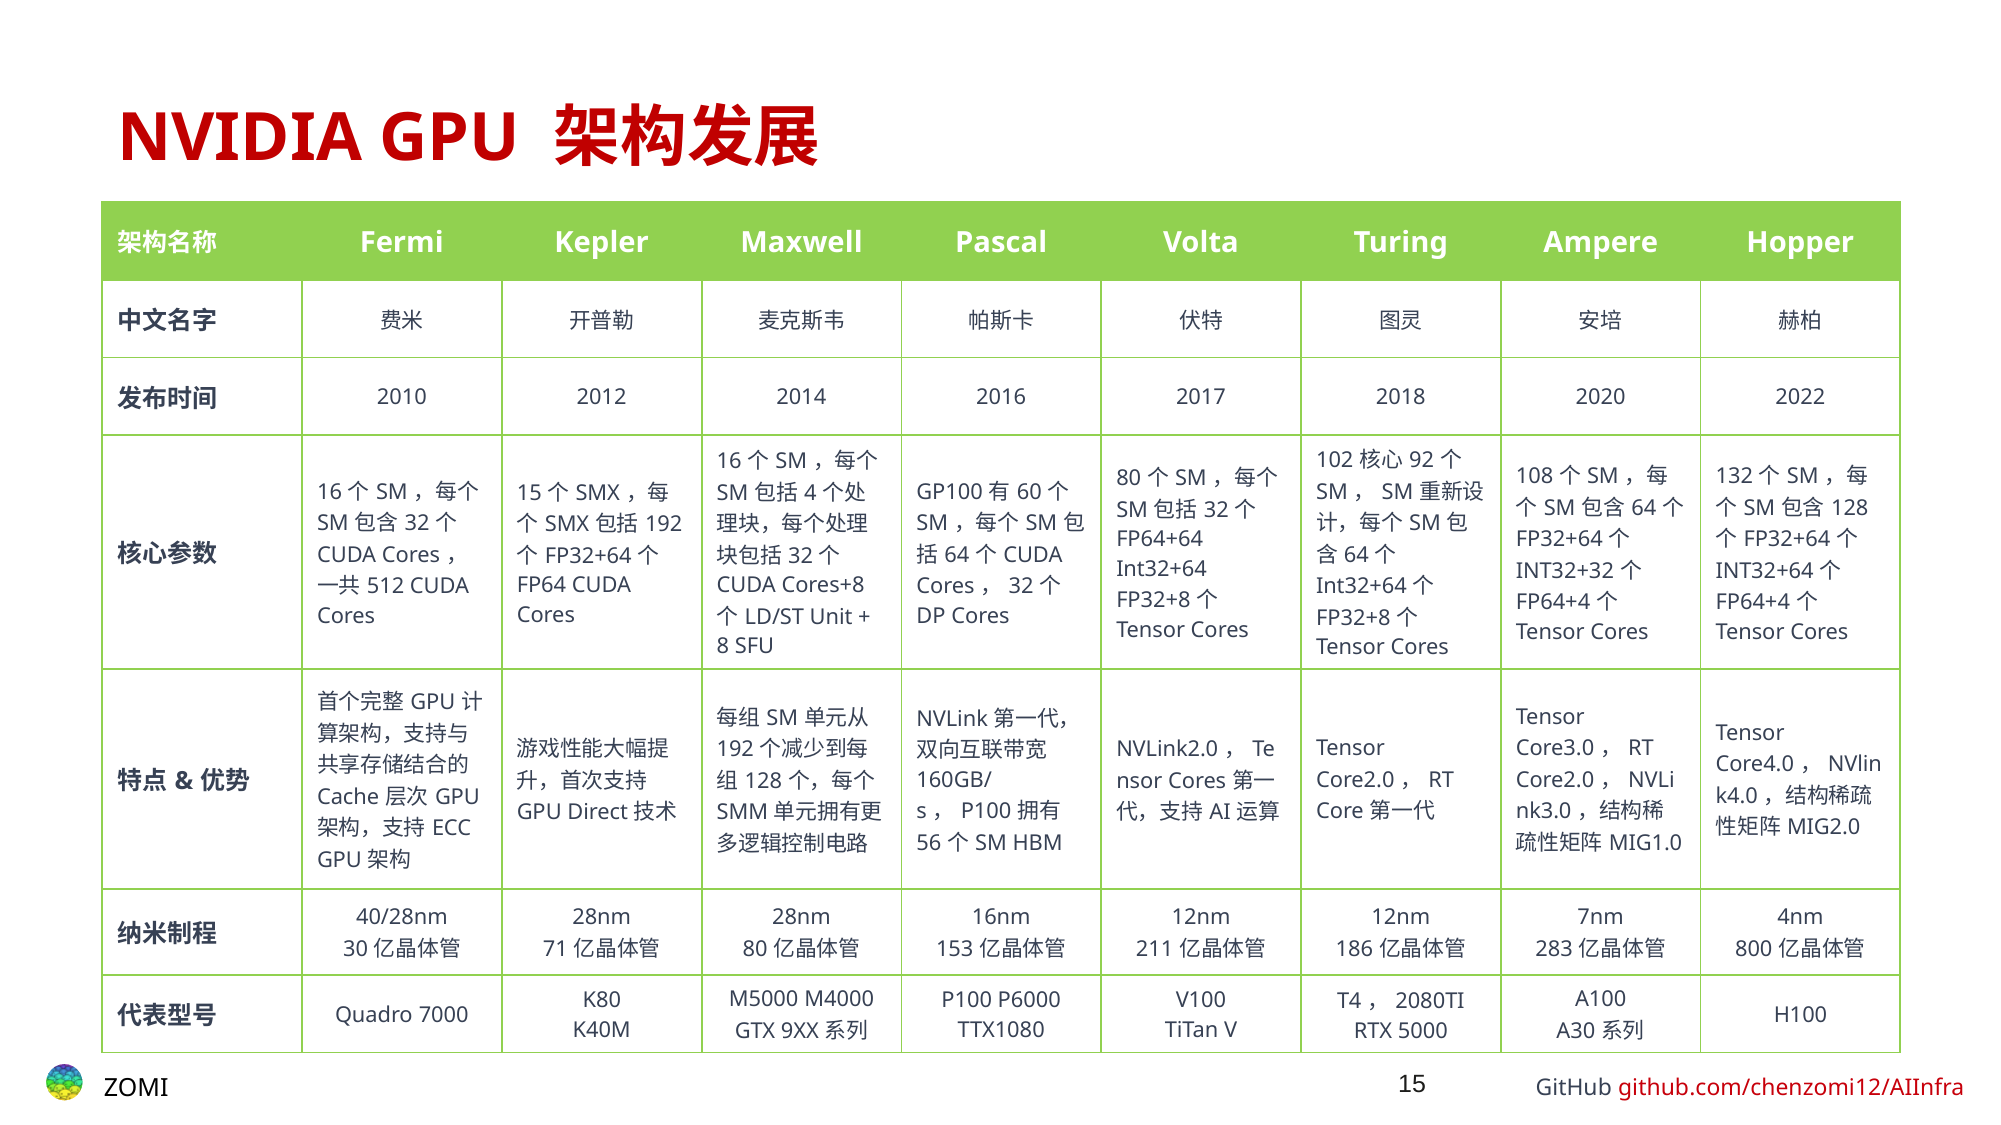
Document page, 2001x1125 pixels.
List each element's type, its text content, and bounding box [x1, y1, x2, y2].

table_cell 开普勒 [503, 281, 701, 357]
table_cell T4，2080TI RTX 5000 [1302, 976, 1500, 1052]
table_cell Tensor Core4.0，NVlink4.0，结构稀疏性矩阵MIG2.0 [1701, 670, 1899, 888]
picture [47, 1065, 82, 1100]
table_cell 赫柏 [1701, 281, 1899, 357]
table_cell 帕斯卡 [902, 281, 1100, 357]
table_cell 麦克斯韦 [703, 281, 901, 357]
table_header Hopper [1701, 203, 1899, 279]
table_cell Tensor Core2.0，RT Core第一代 [1302, 670, 1500, 888]
table_header Kepler [503, 203, 701, 279]
table_cell 特点&优势 [103, 670, 301, 888]
table_cell K80 K40M [503, 976, 701, 1052]
table_cell NVLink2.0，Tensor Cores第一代，支持AI运算 [1102, 670, 1300, 888]
table_cell 40/28nm 30亿晶体管 [303, 890, 501, 974]
table_cell 图灵 [1302, 281, 1500, 357]
table_cell 4nm 800亿晶体管 [1701, 890, 1899, 974]
table_header Ampere [1502, 203, 1700, 279]
table_header Volta [1102, 203, 1300, 279]
table_cell GP100有60个SM，每个SM包括64个CUDA Cores，32个DP Cores [902, 436, 1100, 668]
table_cell Tensor Core3.0，RT Core2.0，NVLink3.0，结构稀疏性矩阵MIG1.0 [1502, 670, 1700, 888]
table_cell 16个SM，每个SM包括4个处理块，每个处理块包括32个CUDA Cores+8个LD/ST Unit + 8 SFU [703, 436, 901, 668]
table_cell 2018 [1302, 358, 1500, 434]
table_cell 核心参数 [103, 436, 301, 668]
table_cell 12nm 186亿晶体管 [1302, 890, 1500, 974]
table_cell P100 P6000 TTX1080 [902, 976, 1100, 1052]
table_header 架构名称 [103, 203, 301, 279]
table_cell 纳米制程 [103, 890, 301, 974]
table_cell 16个SM，每个SM包含32个CUDA Cores，一共512 CUDA Cores [303, 436, 501, 668]
table_cell NVLink第一代，双向互联带宽160GB/s，P100拥有56个SM HBM [902, 670, 1100, 888]
table_cell 费米 [303, 281, 501, 357]
table_cell 2020 [1502, 358, 1700, 434]
table_cell 发布时间 [103, 358, 301, 434]
table_cell 游戏性能大幅提升，首次支持GPU Direct技术 [503, 670, 701, 888]
table_cell V100 TiTan V [1102, 976, 1300, 1052]
table_cell 7nm 283亿晶体管 [1502, 890, 1700, 974]
title NVIDIA GPU 架构发展 [102, 85, 1901, 183]
table_header Pascal [902, 203, 1100, 279]
table_header Fermi [303, 203, 501, 279]
table_cell 2012 [503, 358, 701, 434]
table_cell 28nm 71亿晶体管 [503, 890, 701, 974]
table_cell 102核心92个SM，SM重新设计，每个SM包含64个Int32+64个FP32+8个Tensor Cores [1302, 436, 1500, 668]
table_cell 80个SM，每个SM包括32个FP64+64 Int32+64 FP32+8个Tensor Cores [1102, 436, 1300, 668]
table_cell 2017 [1102, 358, 1300, 434]
table_cell 每组SM单元从192个减少到每组128个，每个SMM单元拥有更多逻辑控制电路 [703, 670, 901, 888]
table_cell H100 [1701, 976, 1899, 1052]
table_cell 2022 [1701, 358, 1899, 434]
table_cell 108个SM，每个SM包含64个FP32+64个INT32+32个FP64+4个Tensor Cores [1502, 436, 1700, 668]
table_cell 2010 [303, 358, 501, 434]
table_cell 安培 [1502, 281, 1700, 357]
table_cell 伏特 [1102, 281, 1300, 357]
table_cell A100 A30系列 [1502, 976, 1700, 1052]
table_cell Quadro 7000 [303, 976, 501, 1052]
table_cell 2014 [703, 358, 901, 434]
table_cell 12nm 211亿晶体管 [1102, 890, 1300, 974]
table_cell 首个完整GPU计算架构，支持与共享存储结合的Cache层次GPU架构，支持ECC GPU架构 [303, 670, 501, 888]
table_cell 132个SM，每个SM包含128个FP32+64个INT32+64个FP64+4个Tensor Cores [1701, 436, 1899, 668]
table_cell 16nm 153亿晶体管 [902, 890, 1100, 974]
table_cell 2016 [902, 358, 1100, 434]
table_cell 代表型号 [103, 976, 301, 1052]
table_header Maxwell [703, 203, 901, 279]
table_cell 28nm 80亿晶体管 [703, 890, 901, 974]
table_cell 15个SMX，每个SMX包括192个FP32+64个FP64 CUDA Cores [503, 436, 701, 668]
table_cell M5000 M4000 GTX 9XX系列 [703, 976, 901, 1052]
table_cell 中文名字 [103, 281, 301, 357]
table_header Turing [1302, 203, 1500, 279]
